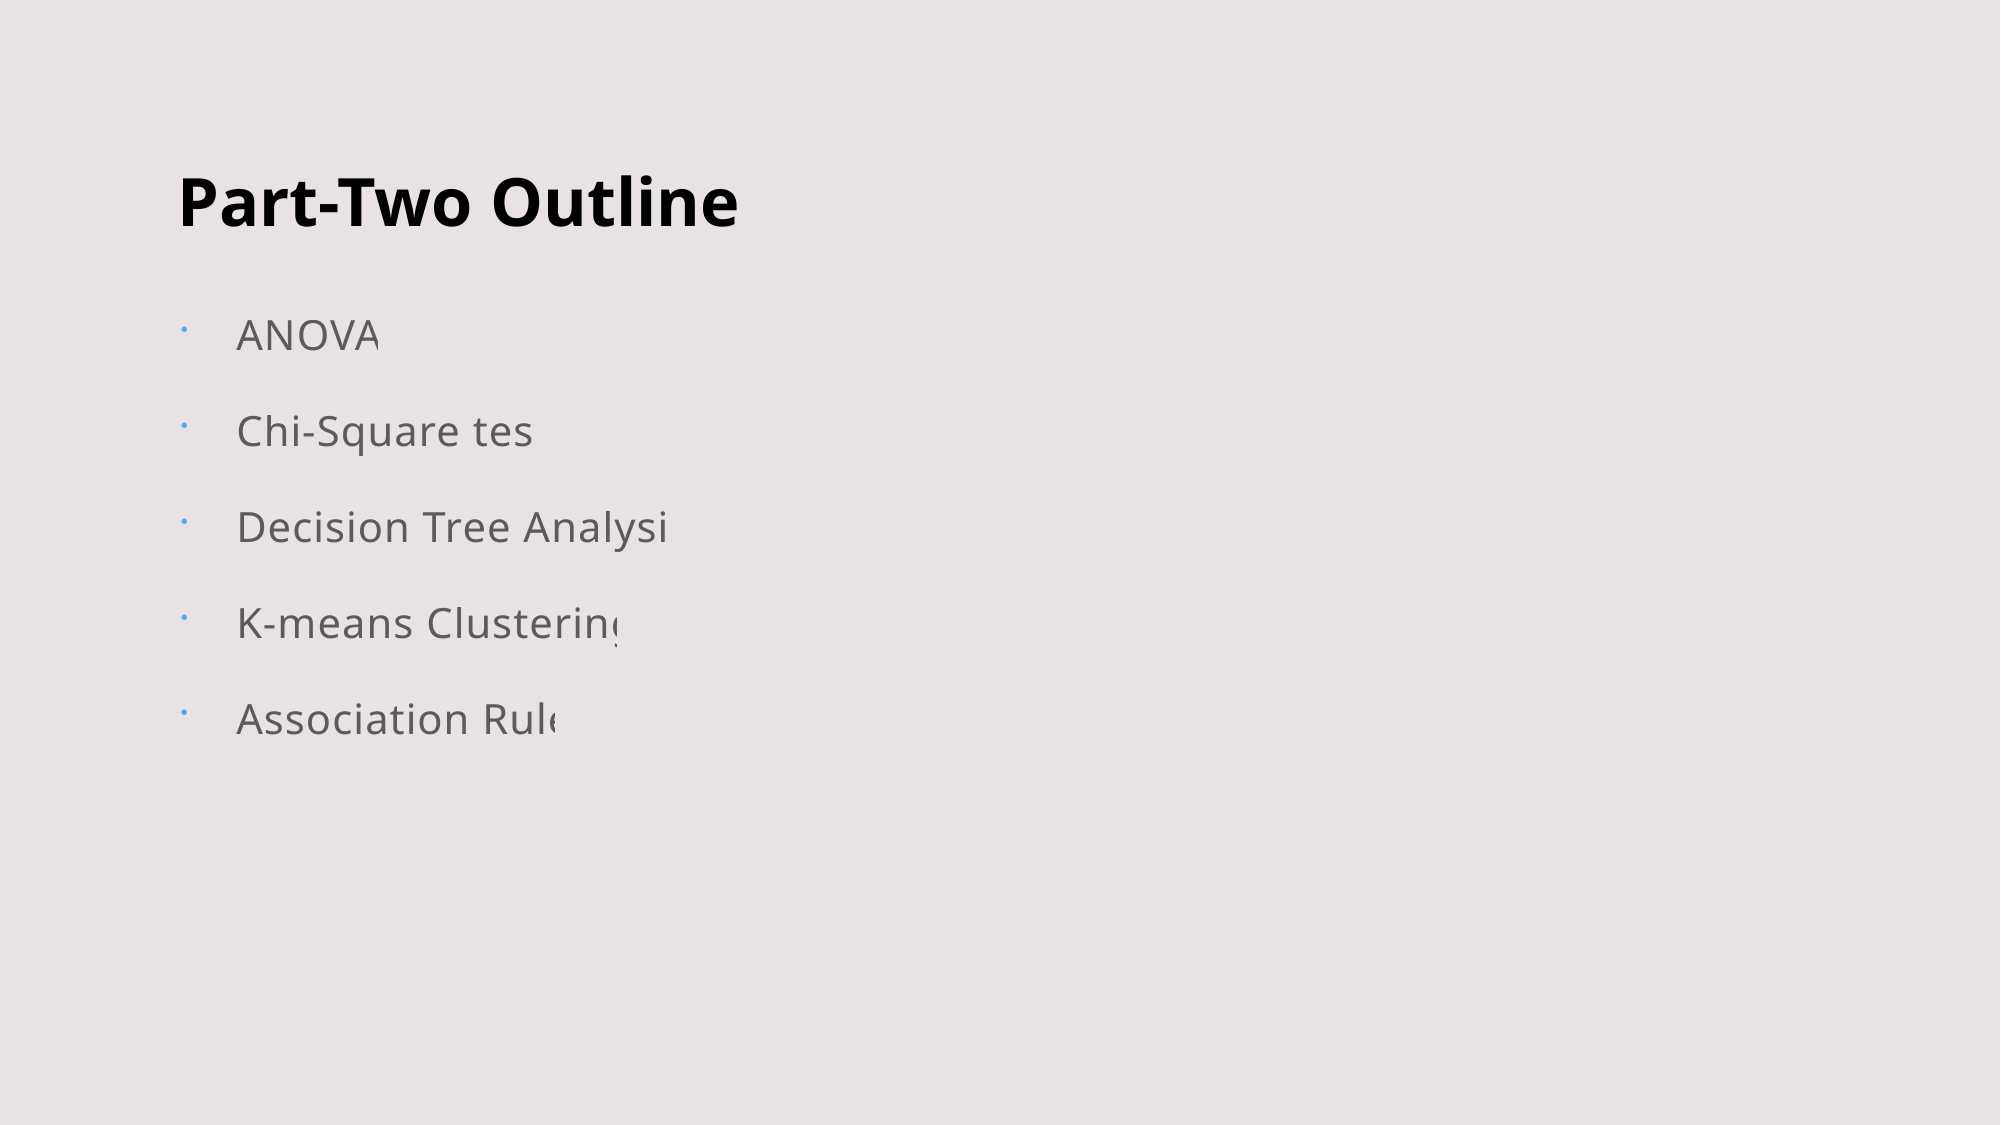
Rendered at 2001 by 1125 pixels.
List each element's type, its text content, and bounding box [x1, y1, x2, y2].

title Part-Two Outline [162, 64, 1838, 248]
list ANOVA Chi-Square test Decision Tree Analysis K-means Clustering Association Rule [162, 276, 1838, 940]
